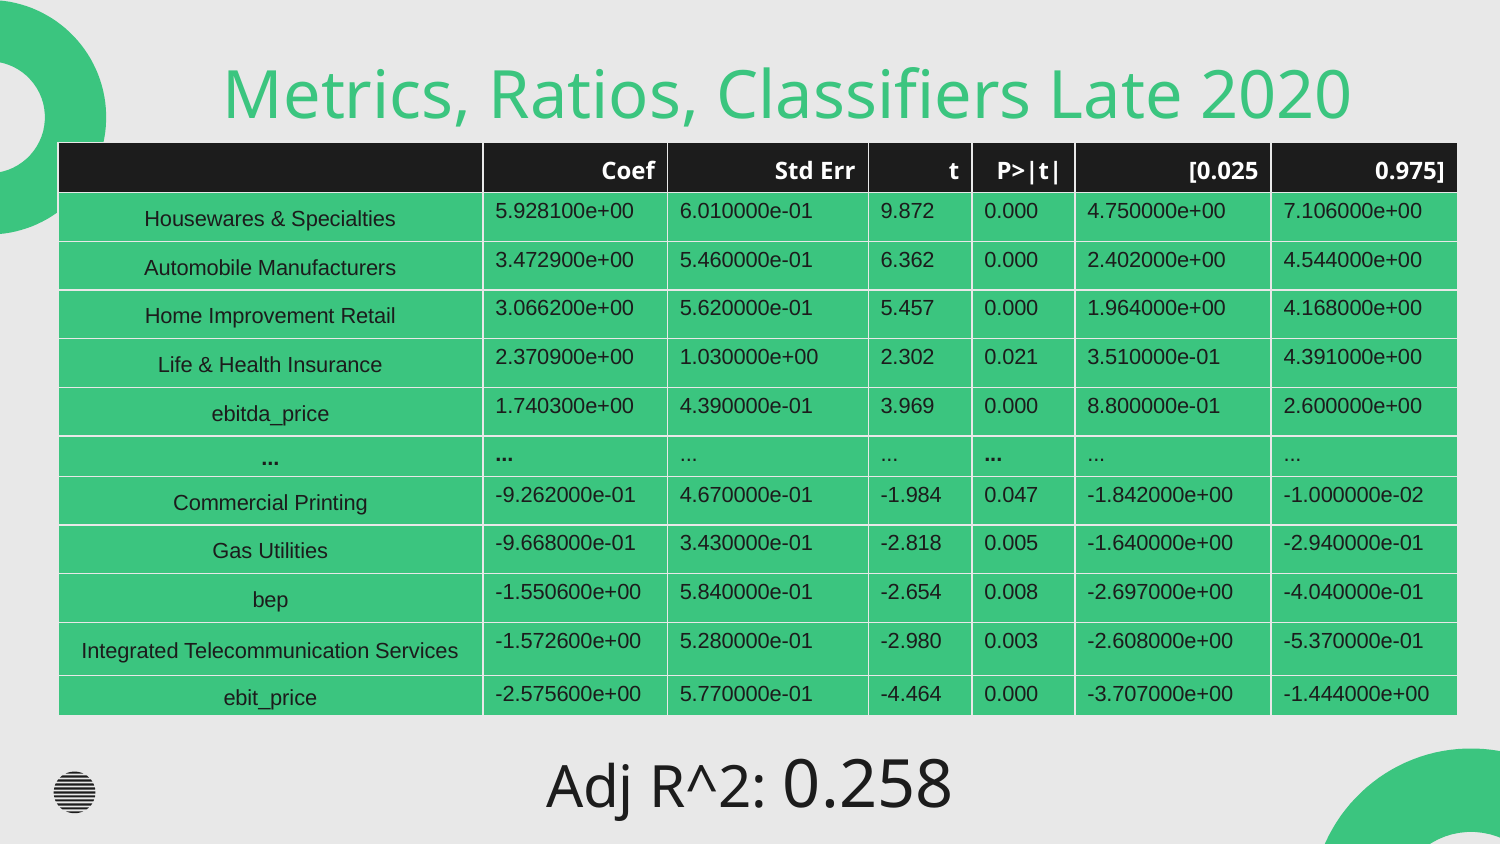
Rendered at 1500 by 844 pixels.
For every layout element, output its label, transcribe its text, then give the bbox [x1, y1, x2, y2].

table_cell -2.575600e+00 [484, 676, 667, 715]
title Adj R^2: 0.258 [418, 726, 1082, 821]
table_cell 0.003 [973, 623, 1074, 675]
table_cell 2.370900e+00 [484, 339, 667, 387]
table_cell 5.280000e-01 [668, 623, 868, 675]
table_cell Home Improvement Retail [59, 291, 482, 338]
table_cell -5.370000e-01 [1272, 623, 1457, 675]
table_cell ... [973, 437, 1074, 476]
table_cell 4.391000e+00 [1272, 339, 1457, 387]
table_cell ebit_price [59, 676, 482, 715]
table_cell 6.010000e-01 [668, 193, 868, 241]
table_cell -1.000000e-02 [1272, 477, 1457, 524]
table_cell ebitda_price [59, 388, 482, 435]
table_cell 9.872 [869, 193, 971, 241]
table_cell ... [484, 437, 667, 476]
table_cell 0.000 [973, 291, 1074, 338]
table_cell -2.654 [869, 574, 971, 622]
table_cell Automobile Manufacturers [59, 242, 482, 289]
table_cell 7.106000e+00 [1272, 193, 1457, 241]
table_header [0.025 [1076, 143, 1270, 192]
table_cell 2.600000e+00 [1272, 388, 1457, 435]
table_cell ... [1272, 437, 1457, 476]
table_cell 4.168000e+00 [1272, 291, 1457, 338]
title Metrics, Ratios, Classifiers Late 2020 Returns [106, 36, 1472, 131]
table_cell -2.980 [869, 623, 971, 675]
table_cell Gas Utilities [59, 526, 482, 573]
table_cell 3.510000e-01 [1076, 339, 1270, 387]
table_cell 0.005 [973, 526, 1074, 573]
table_header 0.975] [1272, 143, 1457, 192]
table_cell 4.544000e+00 [1272, 242, 1457, 289]
table_cell 4.750000e+00 [1076, 193, 1270, 241]
table_cell -1.572600e+00 [484, 623, 667, 675]
table_header [59, 143, 482, 192]
table_cell -1.550600e+00 [484, 574, 667, 622]
table_cell ... [668, 437, 868, 476]
table_header Std Err [668, 143, 868, 192]
table_cell 3.472900e+00 [484, 242, 667, 289]
table_cell 4.390000e-01 [668, 388, 868, 435]
table_cell 3.969 [869, 388, 971, 435]
table_cell Integrated Telecommunication Services [59, 623, 482, 675]
table_cell 5.620000e-01 [668, 291, 868, 338]
table_cell -2.940000e-01 [1272, 526, 1457, 573]
table_cell -1.984 [869, 477, 971, 524]
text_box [53, 771, 96, 814]
table_cell -1.640000e+00 [1076, 526, 1270, 573]
table_cell 3.066200e+00 [484, 291, 667, 338]
table_cell 0.000 [973, 193, 1074, 241]
table_cell -1.842000e+00 [1076, 477, 1270, 524]
table_cell Housewares & Specialties [59, 193, 482, 241]
table_cell -9.668000e-01 [484, 526, 667, 573]
table_cell 5.840000e-01 [668, 574, 868, 622]
table_cell ... [869, 437, 971, 476]
table_cell 3.430000e-01 [668, 526, 868, 573]
table_cell Life & Health Insurance [59, 339, 482, 387]
table_cell ... [1076, 437, 1270, 476]
table_cell 0.008 [973, 574, 1074, 622]
table_cell bep [59, 574, 482, 622]
table_cell -2.608000e+00 [1076, 623, 1270, 675]
table_cell -2.697000e+00 [1076, 574, 1270, 622]
table_cell 2.402000e+00 [1076, 242, 1270, 289]
table_cell 0.000 [973, 242, 1074, 289]
table_cell 1.740300e+00 [484, 388, 667, 435]
table_cell Commercial Printing [59, 477, 482, 524]
table_cell 0.000 [973, 676, 1074, 715]
table_cell 4.670000e-01 [668, 477, 868, 524]
table_cell -9.262000e-01 [484, 477, 667, 524]
table_cell 0.021 [973, 339, 1074, 387]
table_cell 0.000 [973, 388, 1074, 435]
table_header Coef [484, 143, 667, 192]
table_cell 5.460000e-01 [668, 242, 868, 289]
table_cell -3.707000e+00 [1076, 676, 1270, 715]
table_cell -4.040000e-01 [1272, 574, 1457, 622]
table_cell 5.928100e+00 [484, 193, 667, 241]
table_cell 8.800000e-01 [1076, 388, 1270, 435]
table_cell 2.302 [869, 339, 971, 387]
table_cell 1.964000e+00 [1076, 291, 1270, 338]
table_cell ... [59, 437, 482, 476]
table_cell -4.464 [869, 676, 971, 715]
table_cell 5.770000e-01 [668, 676, 868, 715]
table_header t [869, 143, 971, 192]
table_cell -1.444000e+00 [1272, 676, 1457, 715]
table_cell -2.818 [869, 526, 971, 573]
table_header P>|t| [973, 143, 1074, 192]
table_cell 6.362 [869, 242, 971, 289]
table_cell 0.047 [973, 477, 1074, 524]
table_cell 1.030000e+00 [668, 339, 868, 387]
table_cell 5.457 [869, 291, 971, 338]
